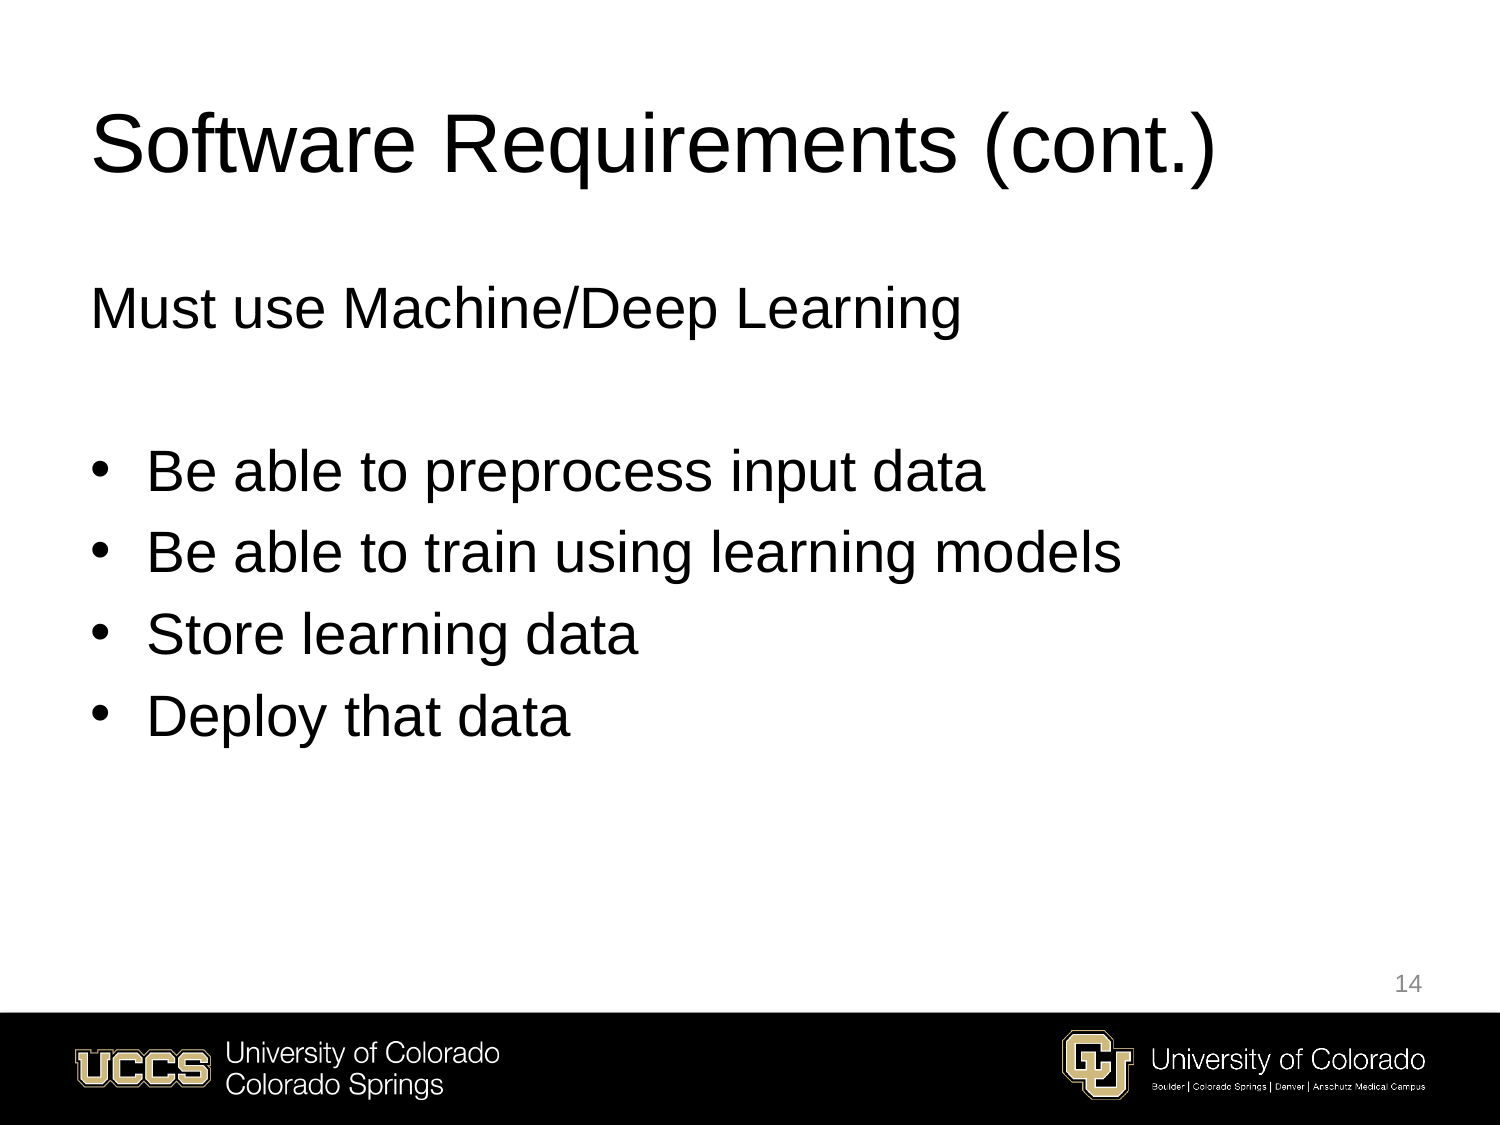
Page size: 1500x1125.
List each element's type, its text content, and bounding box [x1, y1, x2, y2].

title Software Requirements (cont.) [75, 45, 1425, 233]
picture [75, 1041, 499, 1100]
picture [1062, 1030, 1425, 1100]
list Must use Machine/Deep Learning Be able to preprocess input data Be able to train using learning models Store learning data Deploy that data [75, 262, 1425, 988]
slide_number 14 [1087, 952, 1438, 1013]
